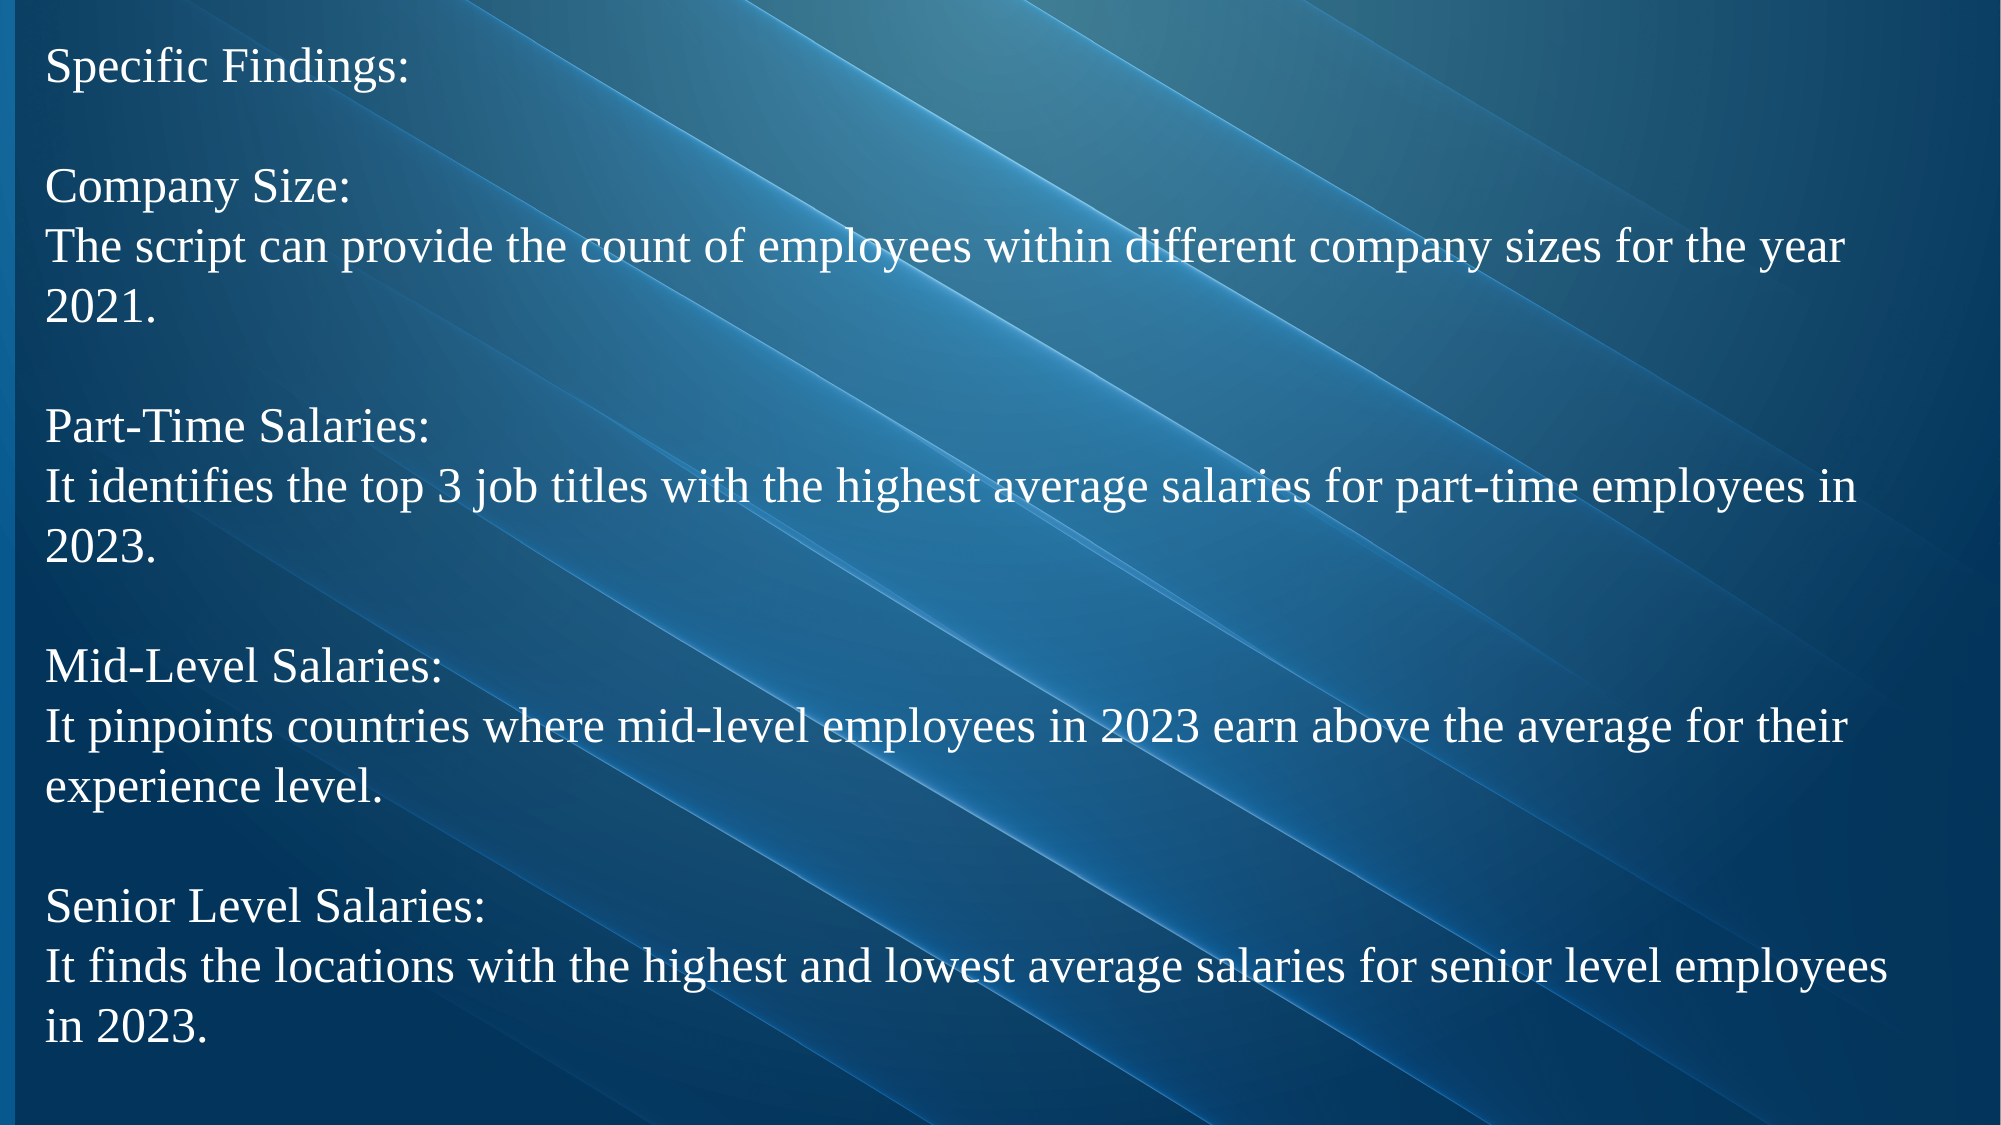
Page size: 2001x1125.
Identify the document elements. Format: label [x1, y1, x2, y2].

text_box [0, 0, 15, 1125]
picture [15, 0, 2000, 1125]
